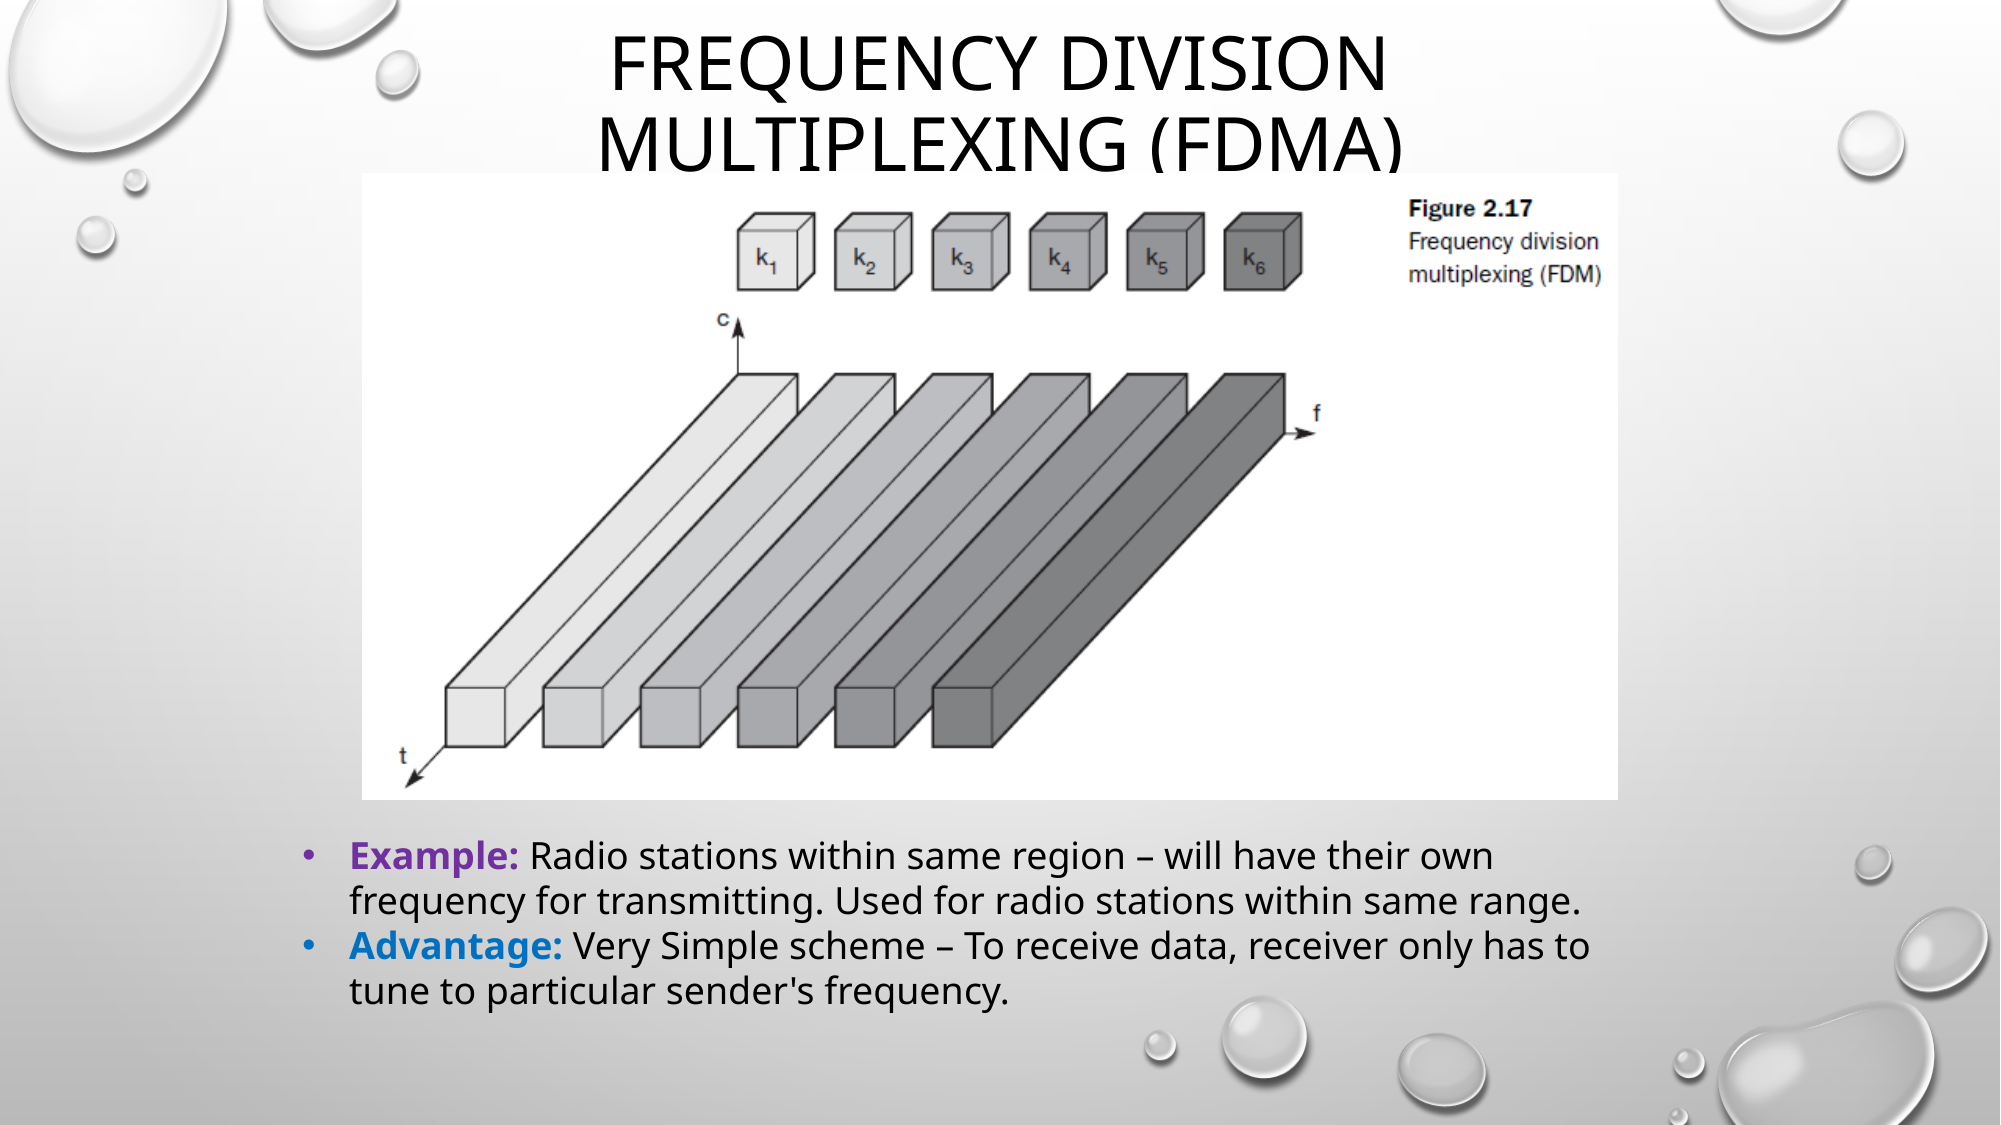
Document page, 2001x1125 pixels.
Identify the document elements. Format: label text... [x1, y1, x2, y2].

picture [0, 0, 2000, 1125]
title Frequency Division Multiplexing (FDMA) [324, 12, 1675, 200]
text_box Example: Radio stations within same region – will have their own frequency for transmitting. Used for radio stations within same range. Advantage: Very Simple scheme – To receive data, receiver only has to tune to particular sender's frequency. [287, 824, 1688, 1065]
